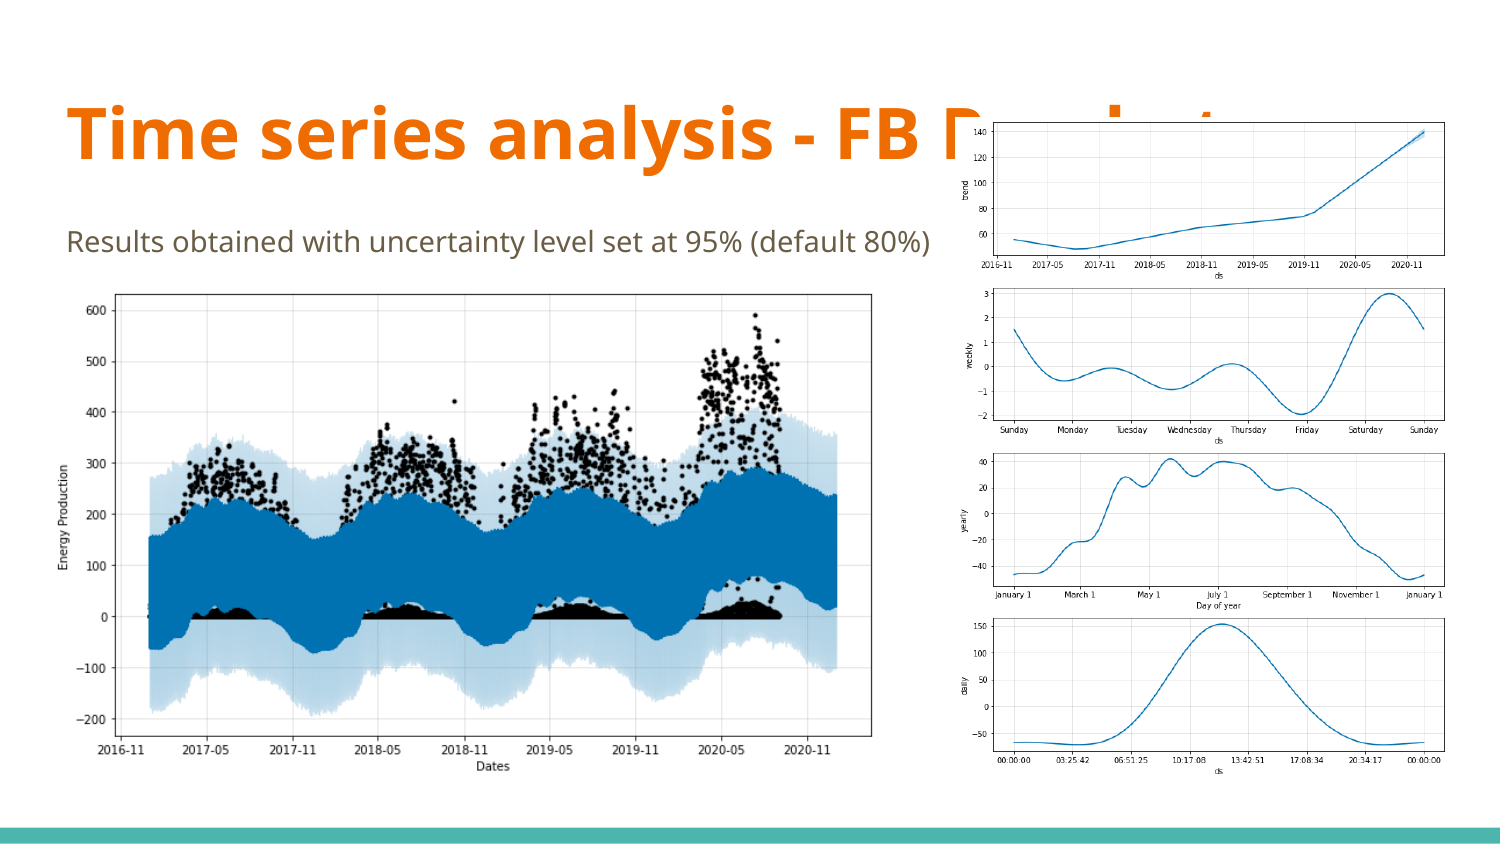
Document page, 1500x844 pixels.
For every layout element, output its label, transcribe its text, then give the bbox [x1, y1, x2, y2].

title Time series analysis - FB Prophet [51, 72, 1449, 189]
list Results obtained with uncertainty level set at 95% (default 80%) [51, 203, 950, 746]
picture [50, 287, 878, 780]
picture [955, 117, 1450, 780]
